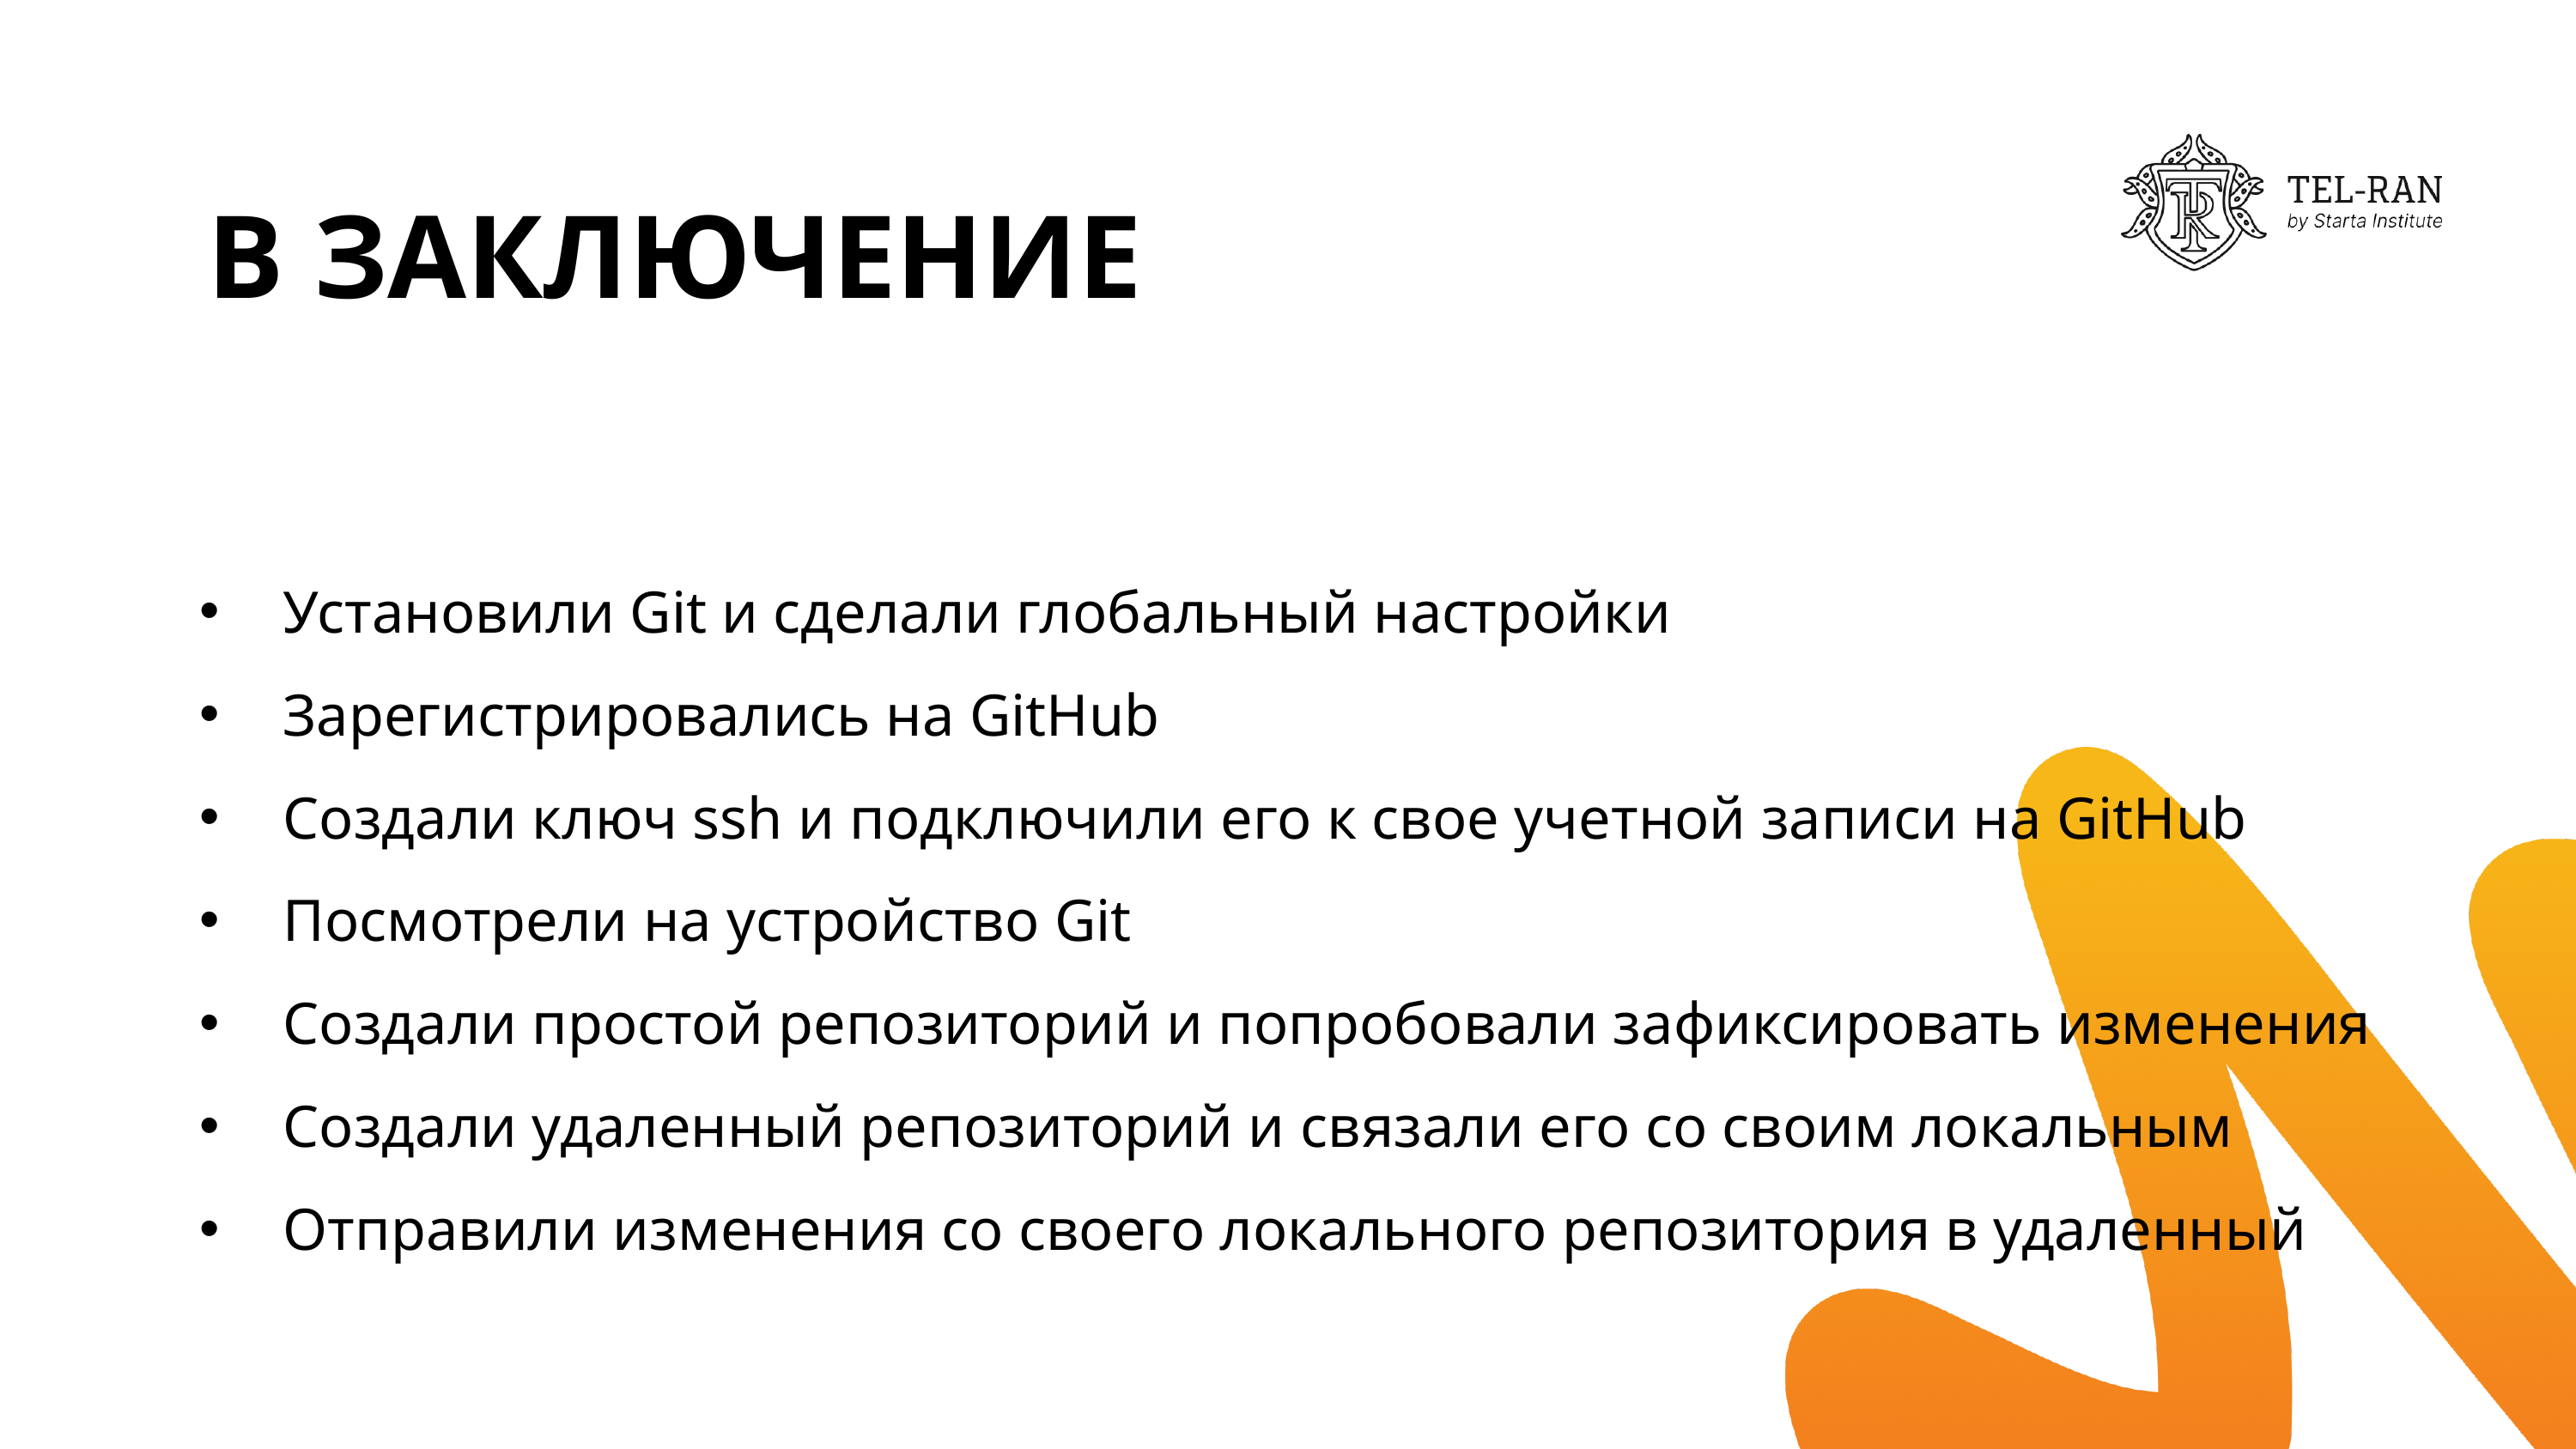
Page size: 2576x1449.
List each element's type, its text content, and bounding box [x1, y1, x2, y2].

picture [1620, 747, 2576, 1449]
text_box В ЗАКЛЮЧЕНИЕ [207, 199, 1930, 364]
text_box Установили Git и сделали глобальный настройки Зарегистрировались на GitHub Создали ключ ssh и подключили его к свое учетной записи на GitHub Посмотрели на устройство Git Создали простой репозиторий и попробовали зафиксировать изменения Создали удаленный репозиторий и связали его со своим локальным Отправили изменения со своего локального репозитория в удаленный [186, 534, 2390, 1269]
picture [2121, 134, 2442, 271]
